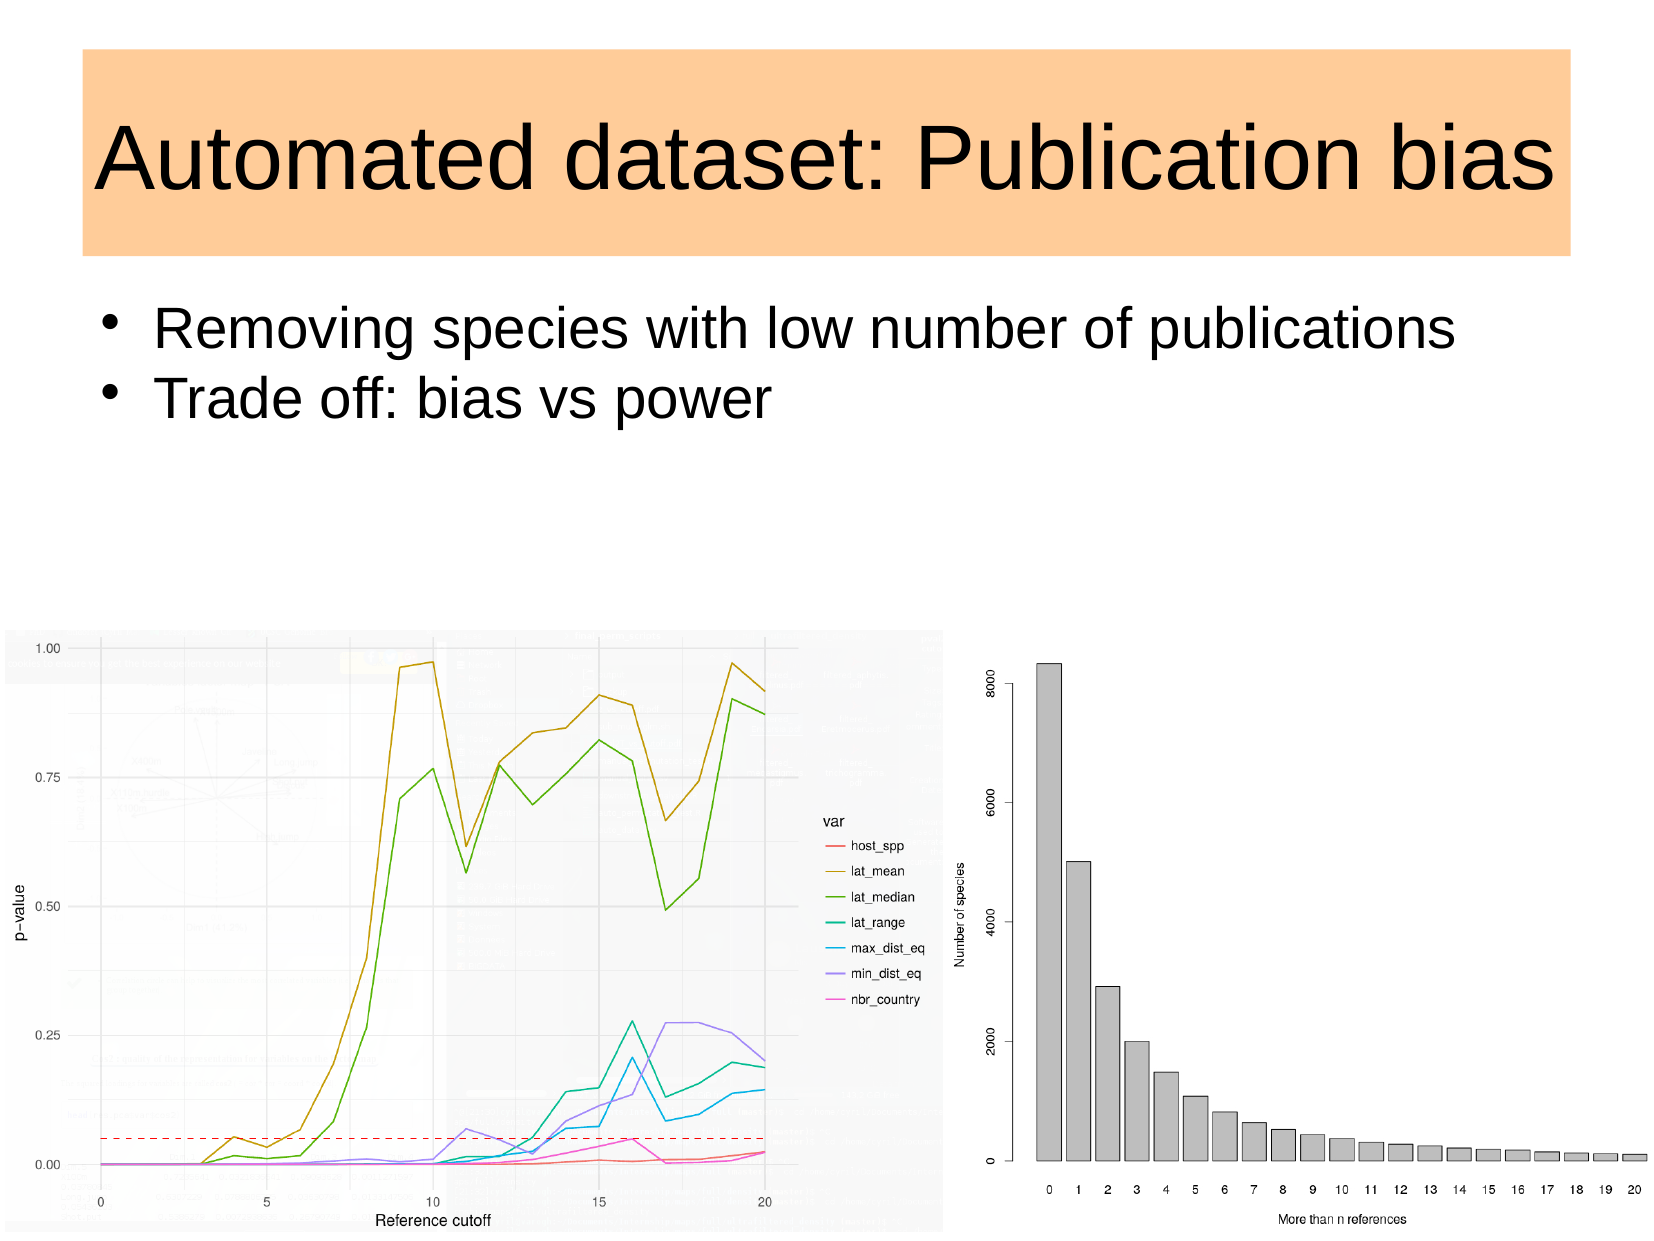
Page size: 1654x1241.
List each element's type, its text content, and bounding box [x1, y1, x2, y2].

picture [950, 654, 1654, 1241]
text_box Removing species with low number of publications Trade off: bias vs power [82, 290, 1654, 654]
picture [5, 630, 943, 1233]
text_box Automated dataset: Publication bias [82, 49, 1571, 257]
